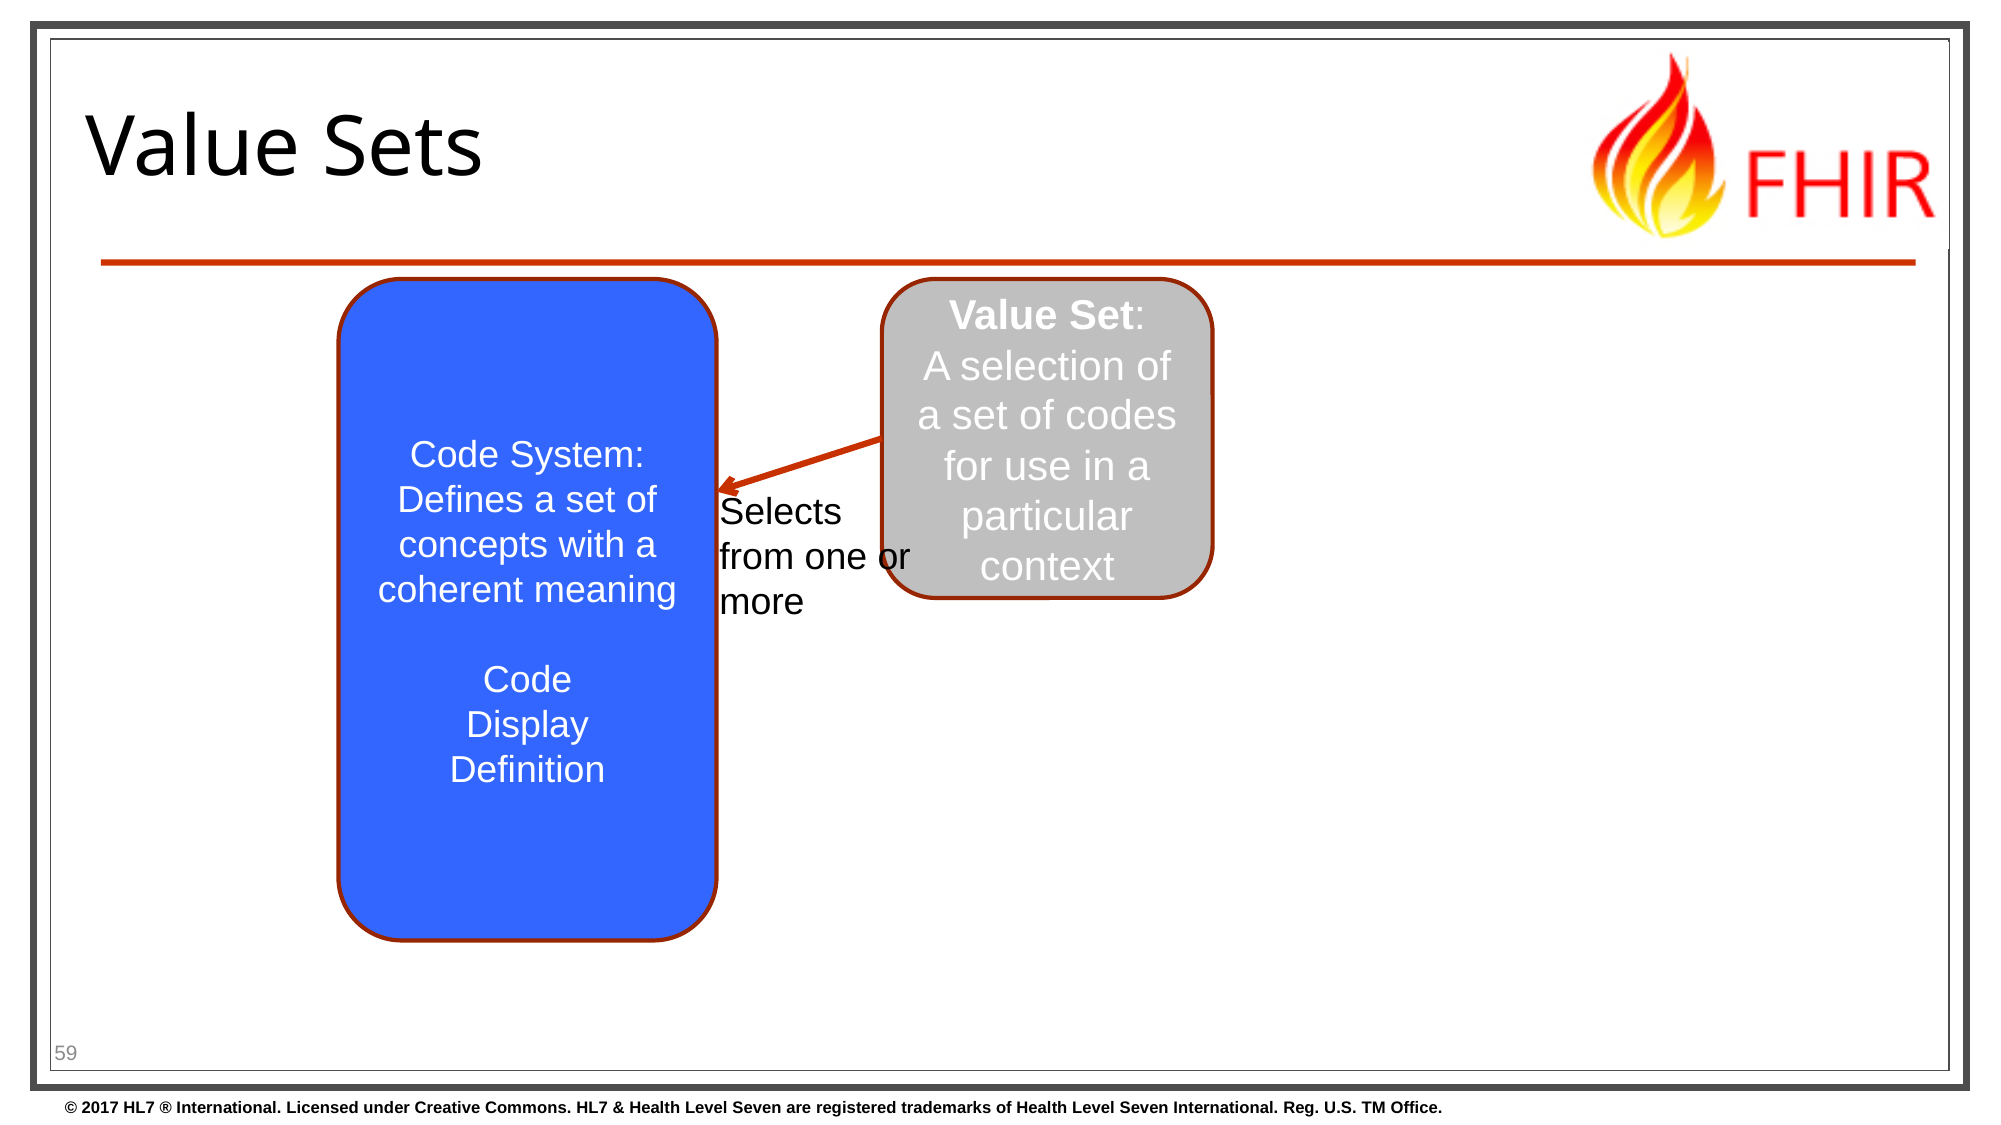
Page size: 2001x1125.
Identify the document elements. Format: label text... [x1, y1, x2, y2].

title Value Sets [70, 54, 1504, 249]
text_box Selects from one or more [704, 479, 926, 630]
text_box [716, 438, 883, 492]
text_box Value Set: A selection of a set of codes for use in a particular context [879, 276, 1215, 601]
text_box Code System: Defines a set of concepts with a coherent meaning Code Display Definition [336, 276, 719, 943]
slide_number 59 [39, 1034, 197, 1071]
picture [1578, 42, 1949, 249]
